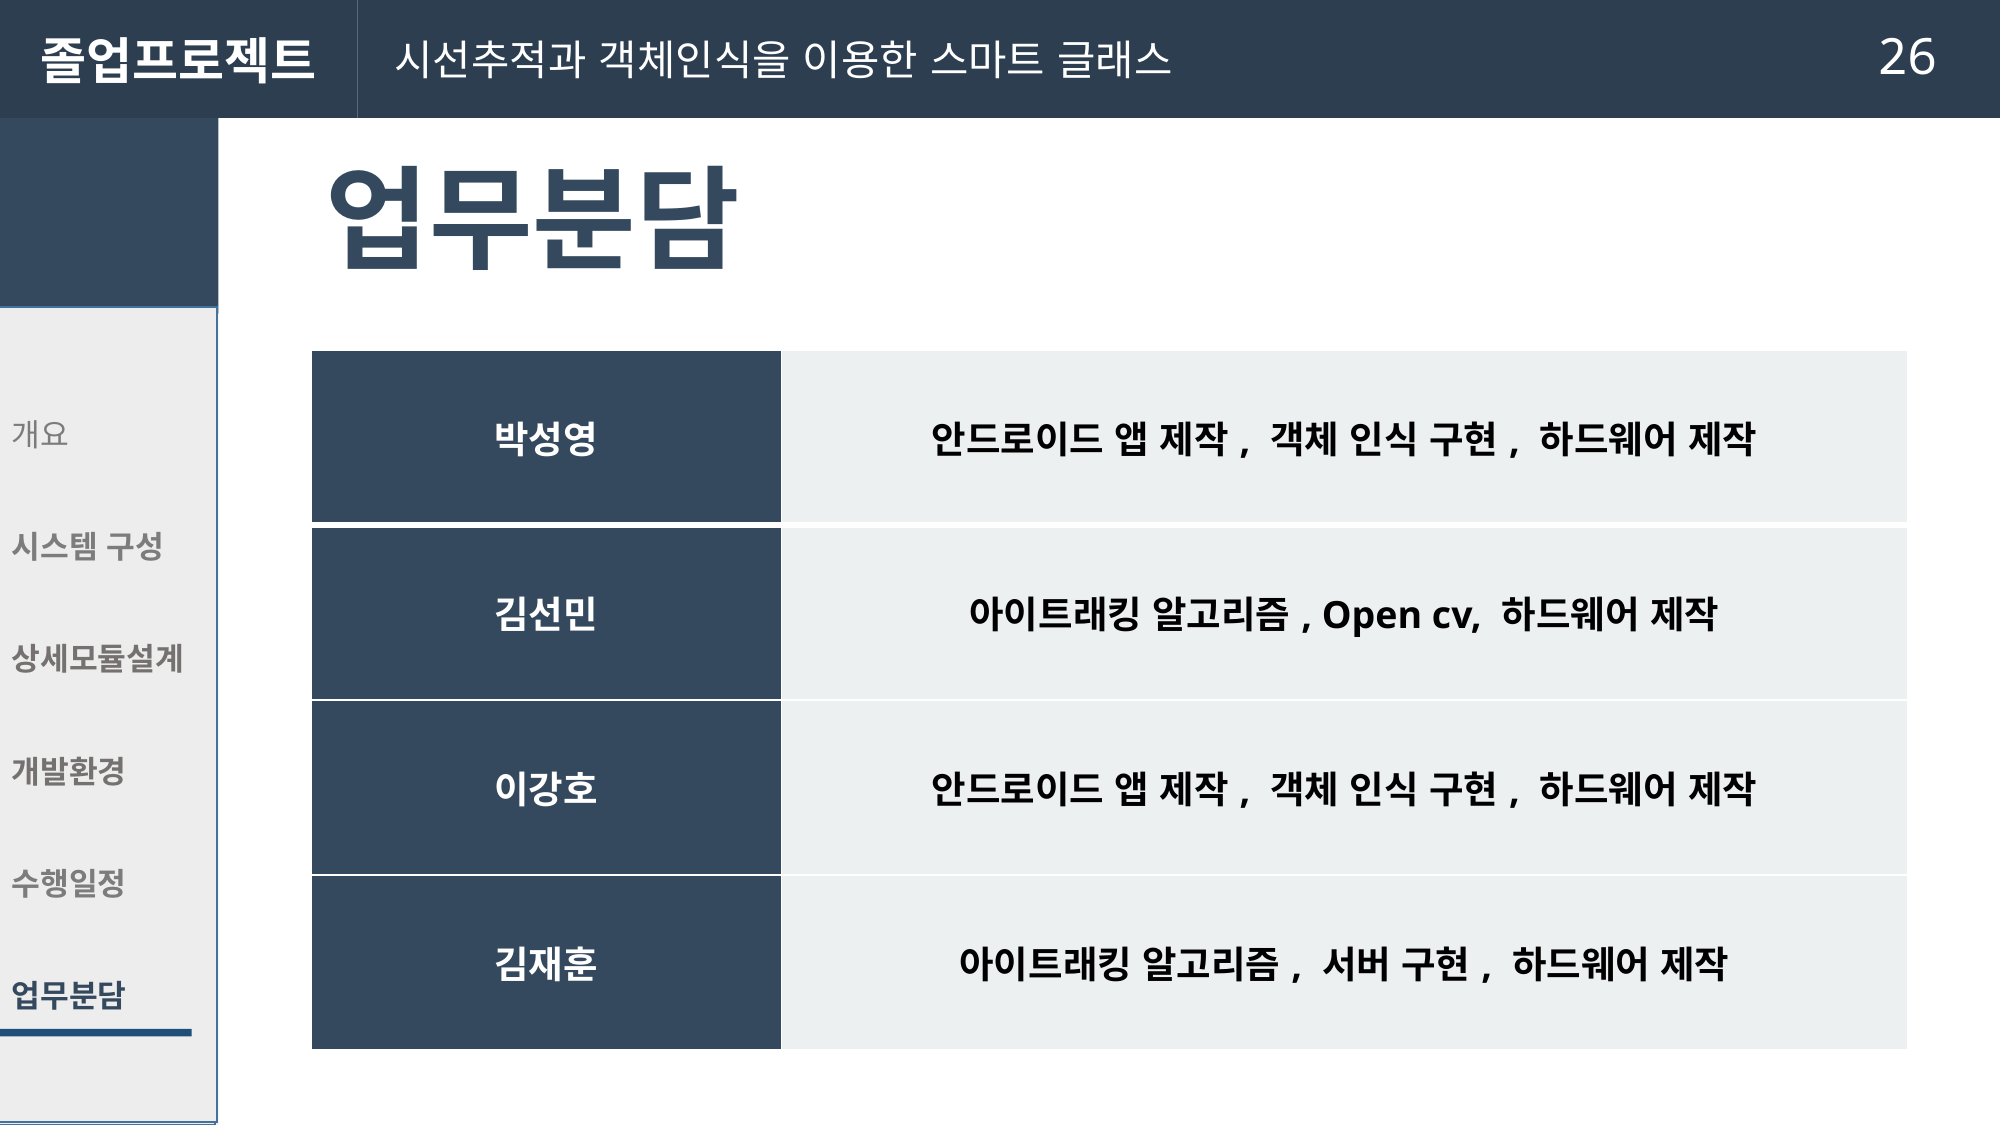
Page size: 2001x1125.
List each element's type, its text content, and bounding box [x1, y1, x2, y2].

text_box 개요 시스템 구성 상세모듈설계 개발환경 수행일정 업무분담 [0, 306, 218, 1123]
list 졸업프로젝트 [0, 0, 358, 119]
table_cell 김재훈 [312, 876, 781, 1049]
table_cell 김선민 [312, 528, 781, 699]
text_box [0, 1028, 193, 1037]
table_cell 안드로이드 앱 제작, 객체 인식 구현, 하드웨어 제작 [782, 701, 1907, 874]
table_header 박성영 [312, 351, 781, 522]
title 업무분담 [310, 118, 1908, 314]
table_cell 아이트래킹 알고리즘, Open cv, 하드웨어 제작 [782, 528, 1907, 699]
table_cell 이강호 [312, 701, 781, 874]
table_header 안드로이드 앱 제작, 객체 인식 구현, 하드웨어 제작 [782, 351, 1907, 522]
table_cell 아이트래킹 알고리즘, 서버 구현, 하드웨어 제작 [782, 876, 1907, 1049]
list 시선추적과 객체인식을 이용한 스마트 글래스 [358, 0, 1816, 119]
